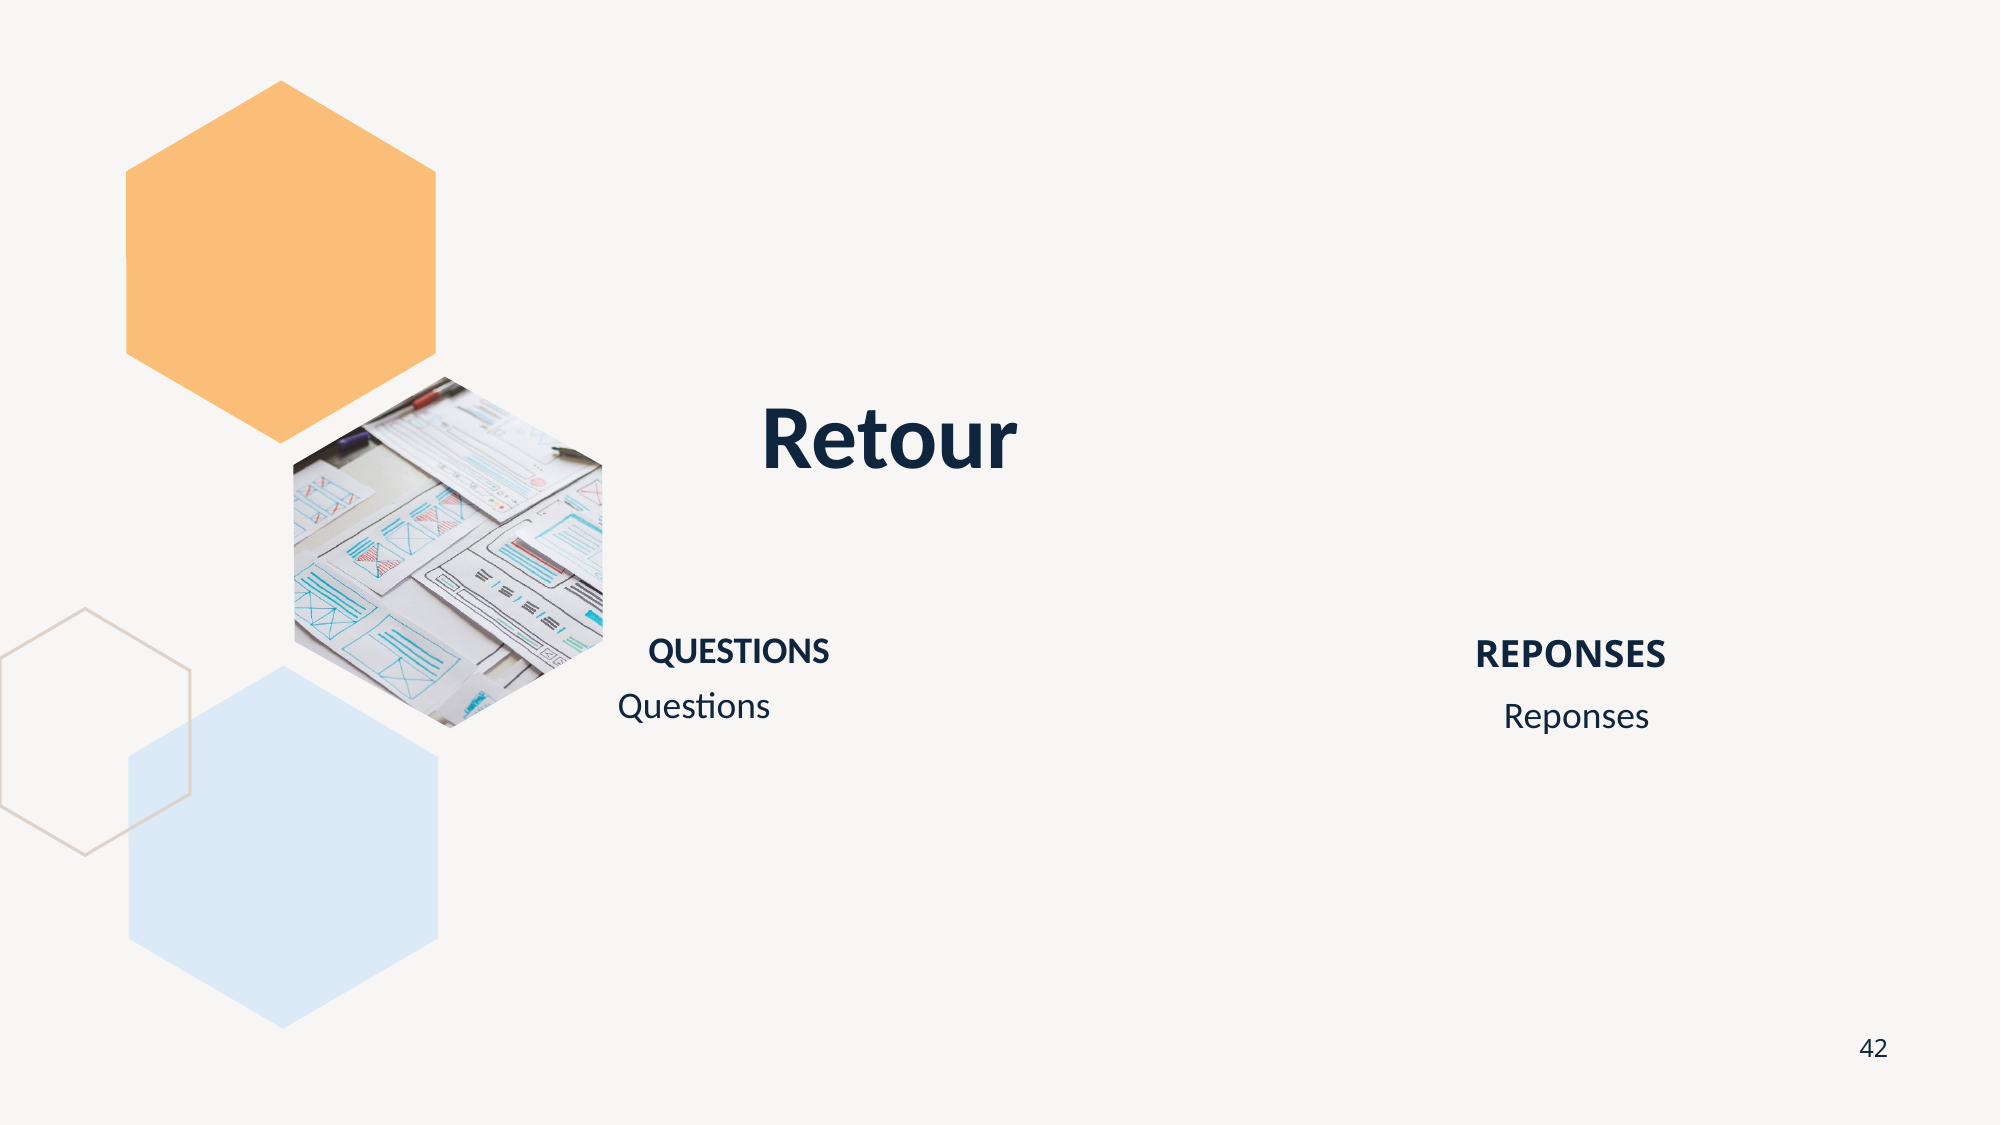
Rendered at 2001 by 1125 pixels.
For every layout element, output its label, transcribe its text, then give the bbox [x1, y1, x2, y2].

list REPONSES [1459, 586, 1954, 683]
list Questions [602, 673, 1039, 958]
picture [293, 376, 603, 729]
title Retour [746, 277, 1830, 495]
list QUESTIONS [633, 581, 1069, 679]
list Reponses [1489, 683, 1925, 967]
slide_number 42 [1836, 1020, 1912, 1080]
